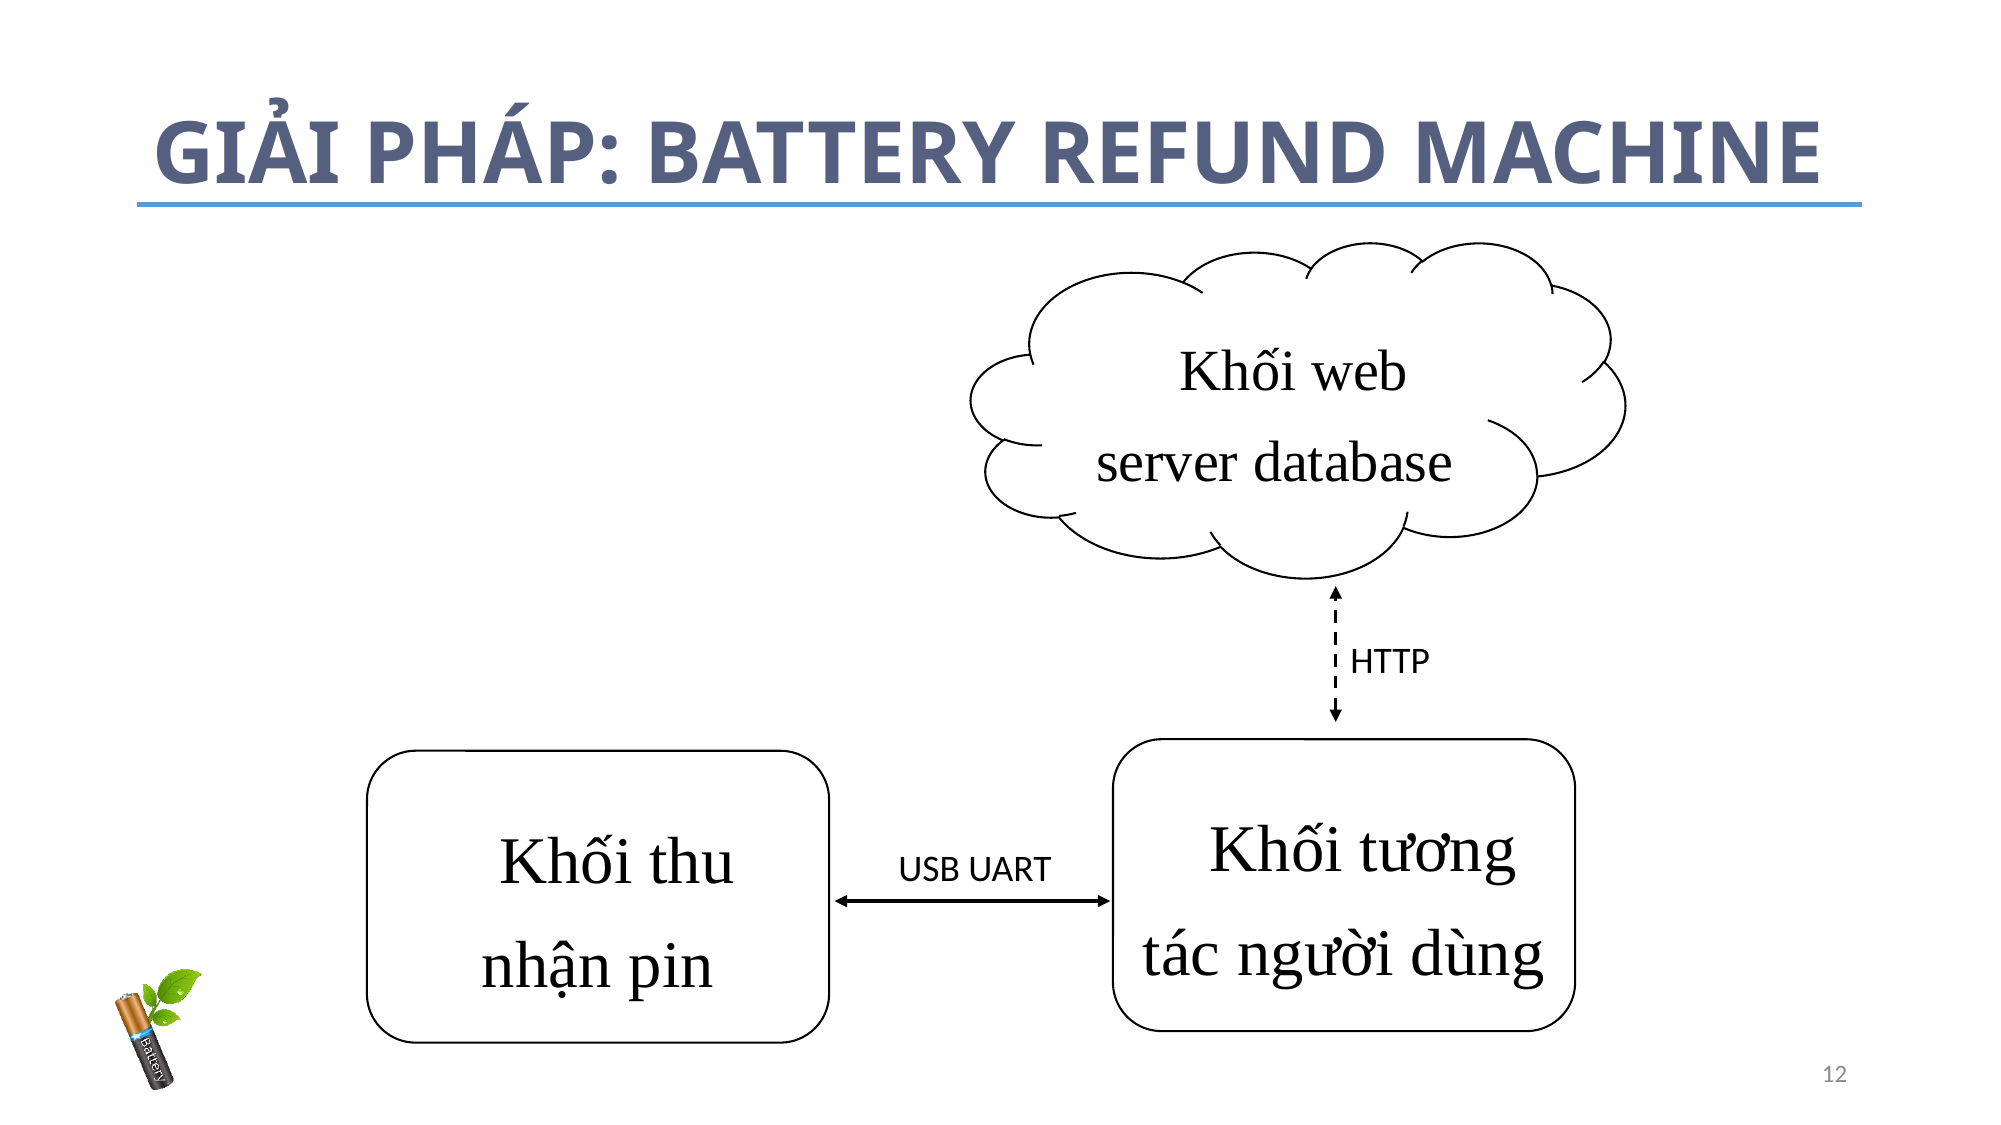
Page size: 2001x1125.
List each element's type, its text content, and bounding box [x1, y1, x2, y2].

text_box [366, 242, 1626, 1043]
slide_number 12 [1412, 1042, 1863, 1103]
picture [100, 961, 215, 1091]
title GIẢI PHÁP: BATTERY REFUND MACHINE [137, 59, 1883, 251]
